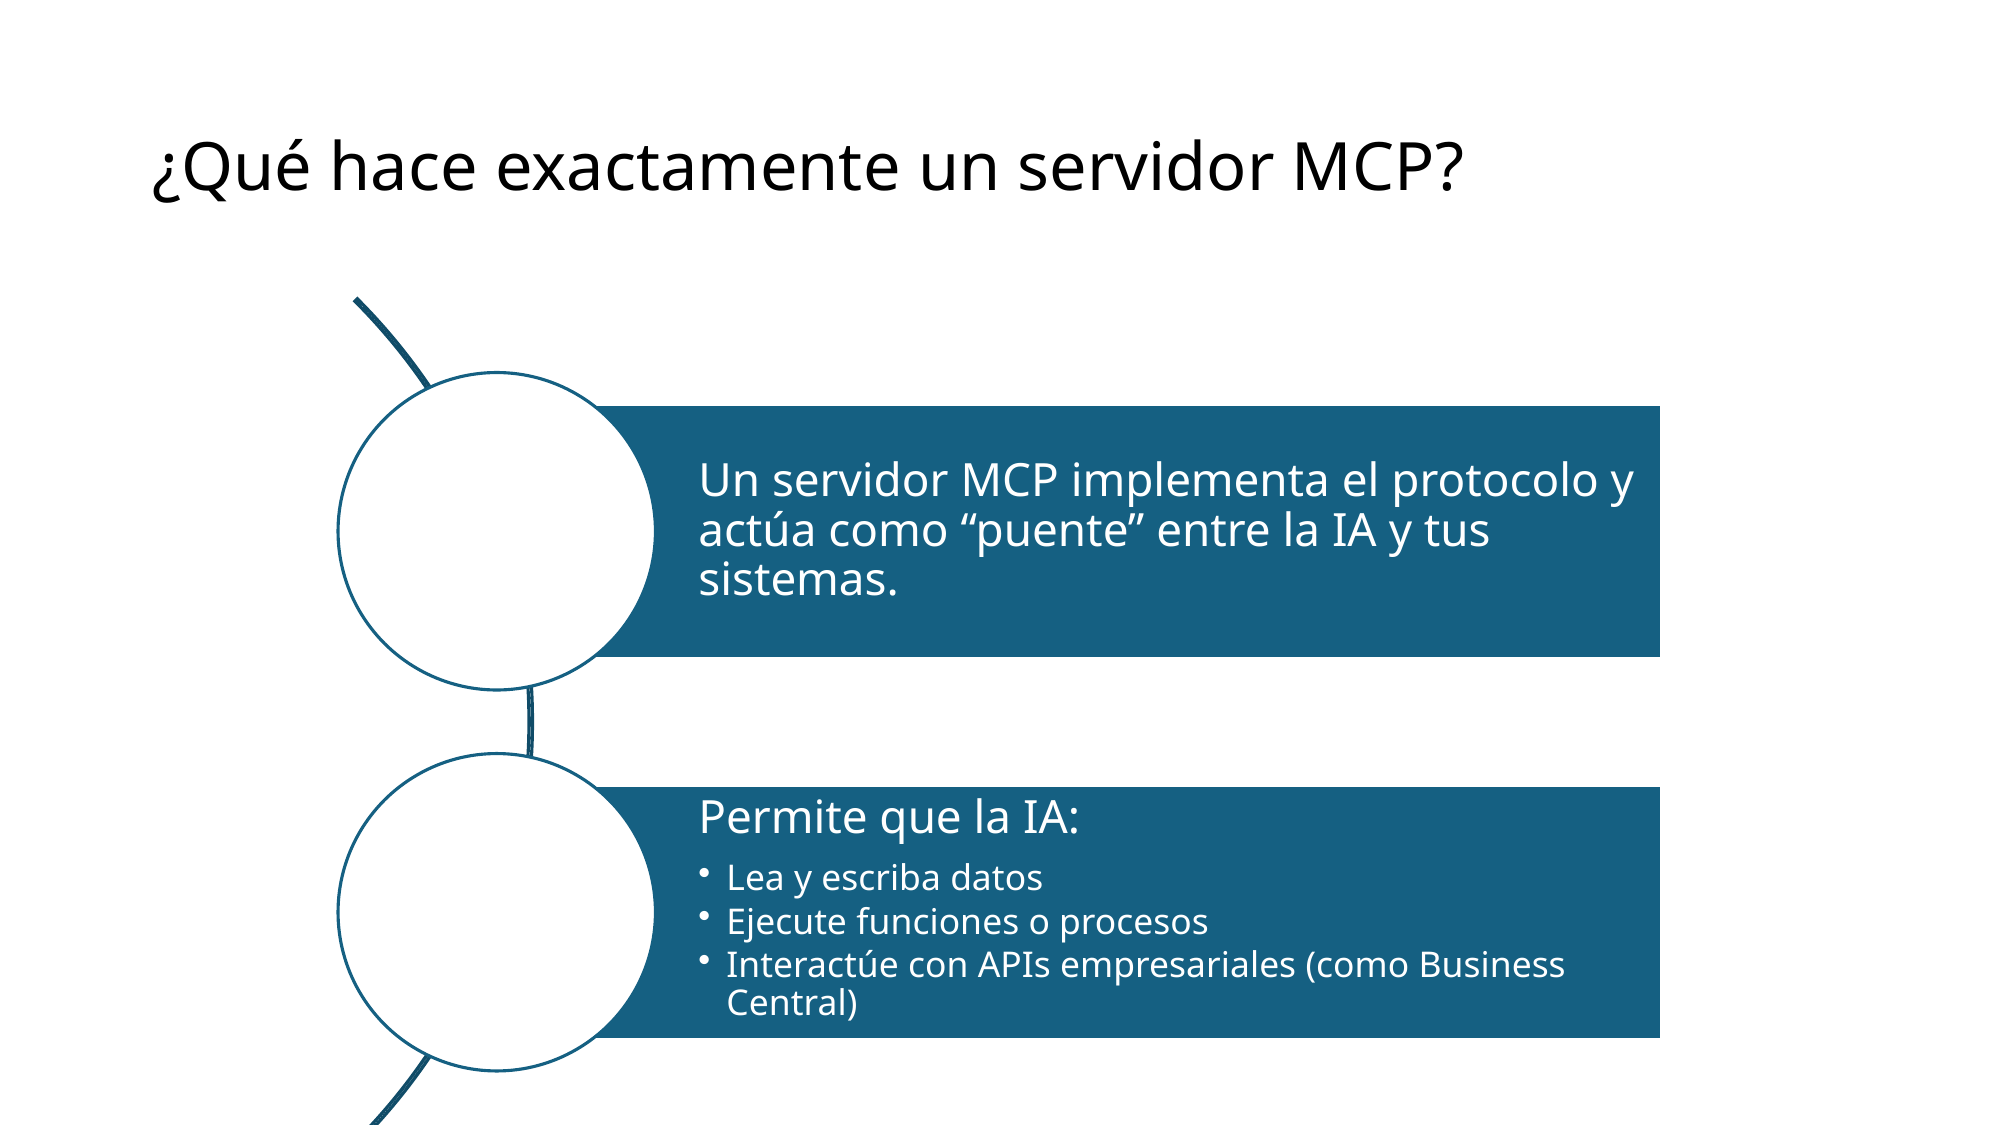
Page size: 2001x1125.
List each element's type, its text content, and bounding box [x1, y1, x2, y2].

title ¿Qué hace exactamente un servidor MCP? [137, 59, 1863, 278]
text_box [332, 276, 1668, 1125]
